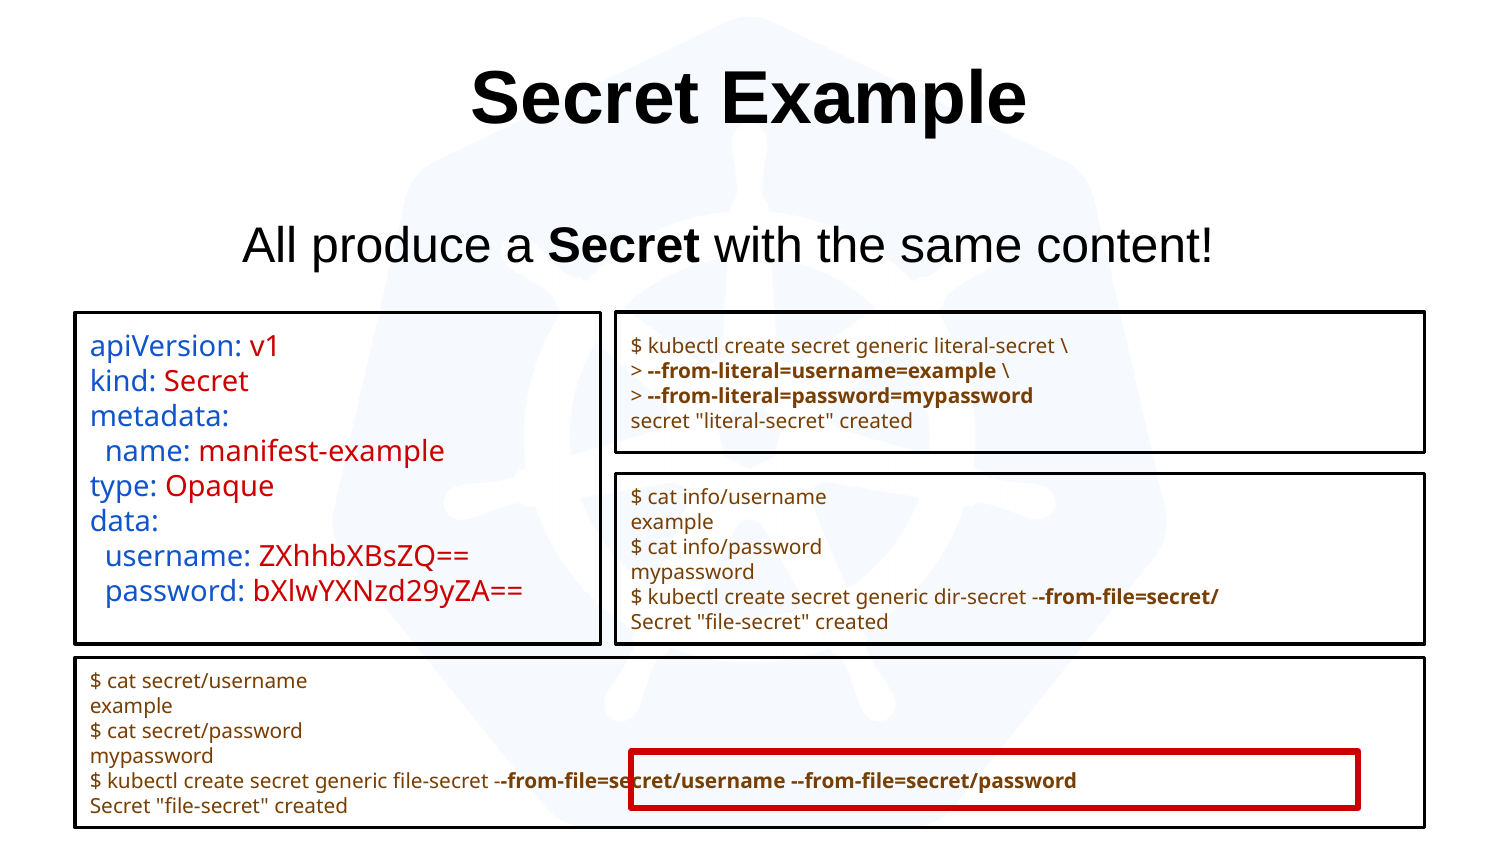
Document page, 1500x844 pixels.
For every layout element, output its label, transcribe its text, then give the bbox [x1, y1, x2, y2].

text_box $ cat info/username example $ cat info/password mypassword $ kubectl create secret generic dir-secret --from-file=secret/ Secret "file-secret" created [615, 473, 1425, 644]
text_box $ cat secret/username example $ cat secret/password mypassword $ kubectl create secret generic file-secret --from-file=secret/username --from-file=secret/password Secret "file-secret" created [74, 657, 1425, 828]
text_box $ kubectl create secret generic literal-secret \ > --from-literal=username=example \ > --from-literal=password=mypassword secret "literal-secret" created [615, 312, 1425, 453]
text_box All produce a Secret with the same content! [74, 197, 1382, 283]
text_box Secret Example [74, 33, 1425, 175]
text_box apiVersion: v1 kind: Secret metadata: name: manifest-example type: Opaque data: username: ZXhhbXBsZQ== password: bXlwYXNzd29yZA== [75, 312, 601, 644]
text_box [630, 751, 1359, 809]
